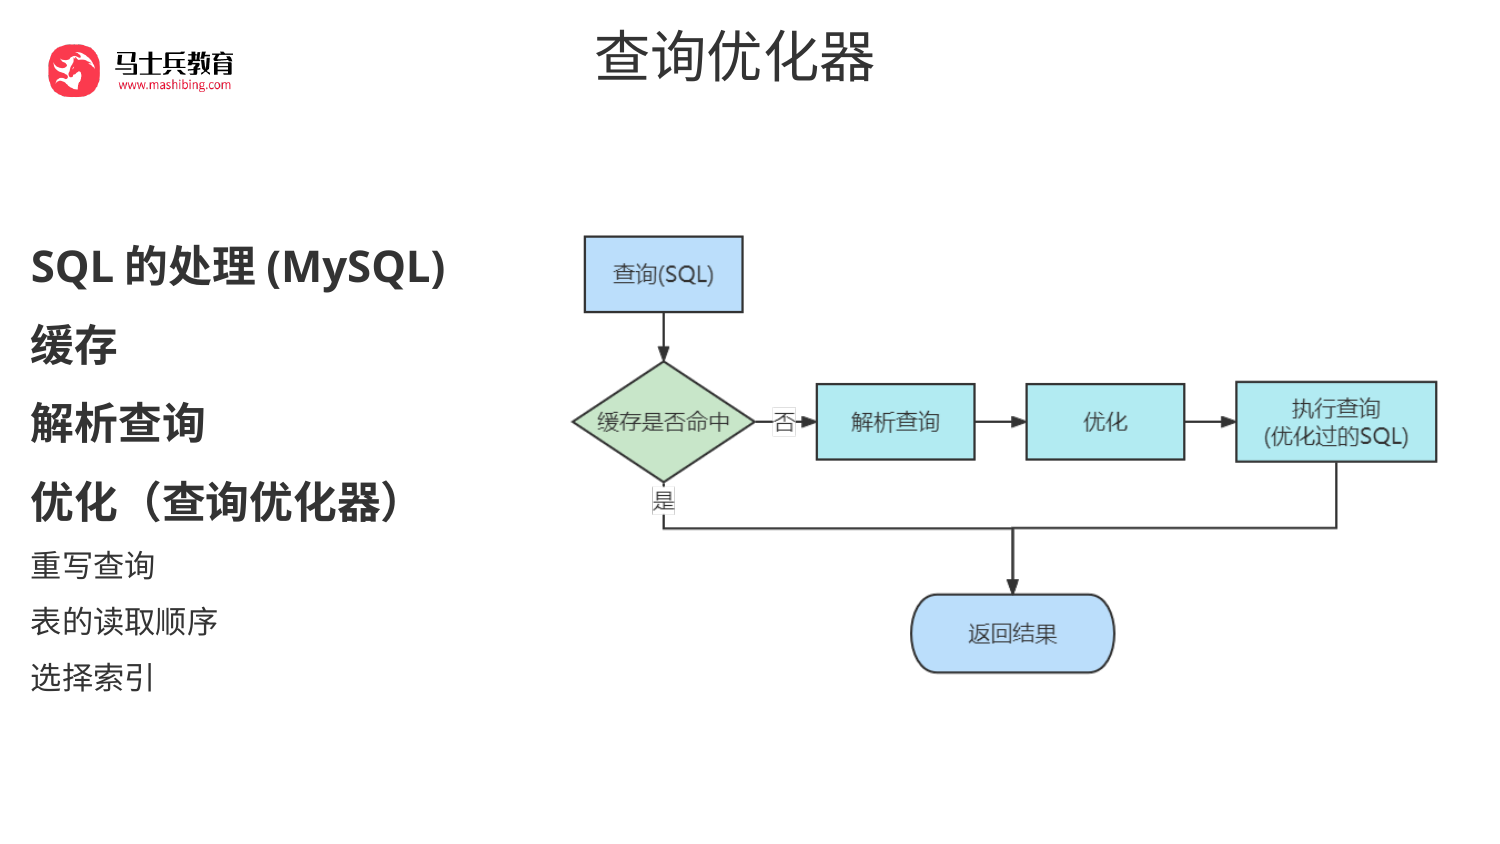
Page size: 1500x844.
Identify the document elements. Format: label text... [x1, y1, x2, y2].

picture [545, 209, 1464, 699]
picture [46, 43, 233, 98]
text_box 查询优化器 [376, 0, 1094, 111]
text_box SQL的处理(MySQL) 缓存 解析查询 优化（查询优化器） 重写查询 表的读取顺序 选择索引 [16, 169, 517, 739]
